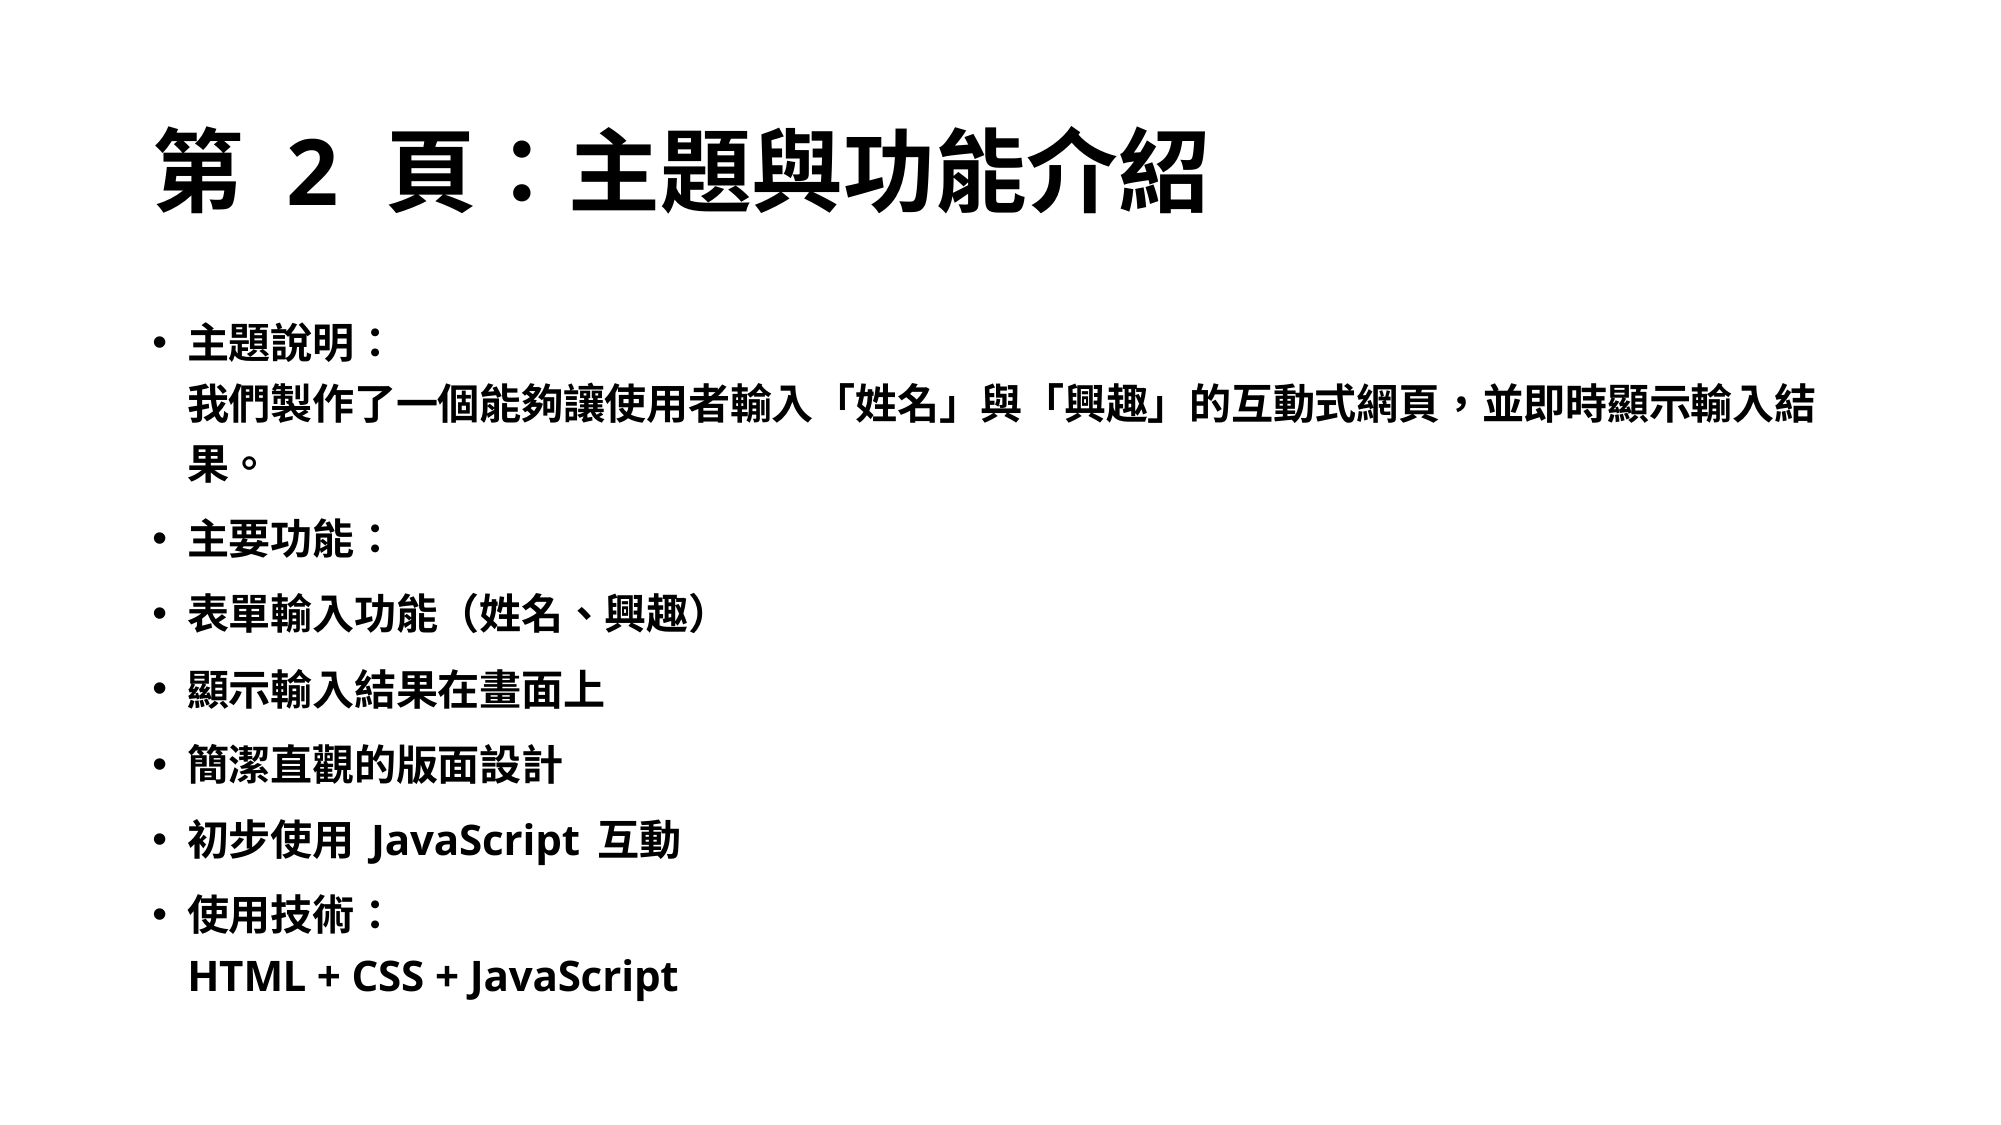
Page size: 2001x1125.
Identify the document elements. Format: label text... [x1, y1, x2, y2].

list 主題說明： 我們製作了一個能夠讓使用者輸入「姓名」與「興趣」的互動式網頁，並即時顯示輸入結果。 主要功能： 表單輸入功能（姓名、興趣） 顯示輸入結果在畫面上 簡潔直觀的版面設計 初步使用 JavaScript 互動 使用技術： HTML + CSS + JavaScript [137, 299, 1863, 1014]
title 第 2 頁：主題與功能介紹 [137, 59, 1863, 278]
